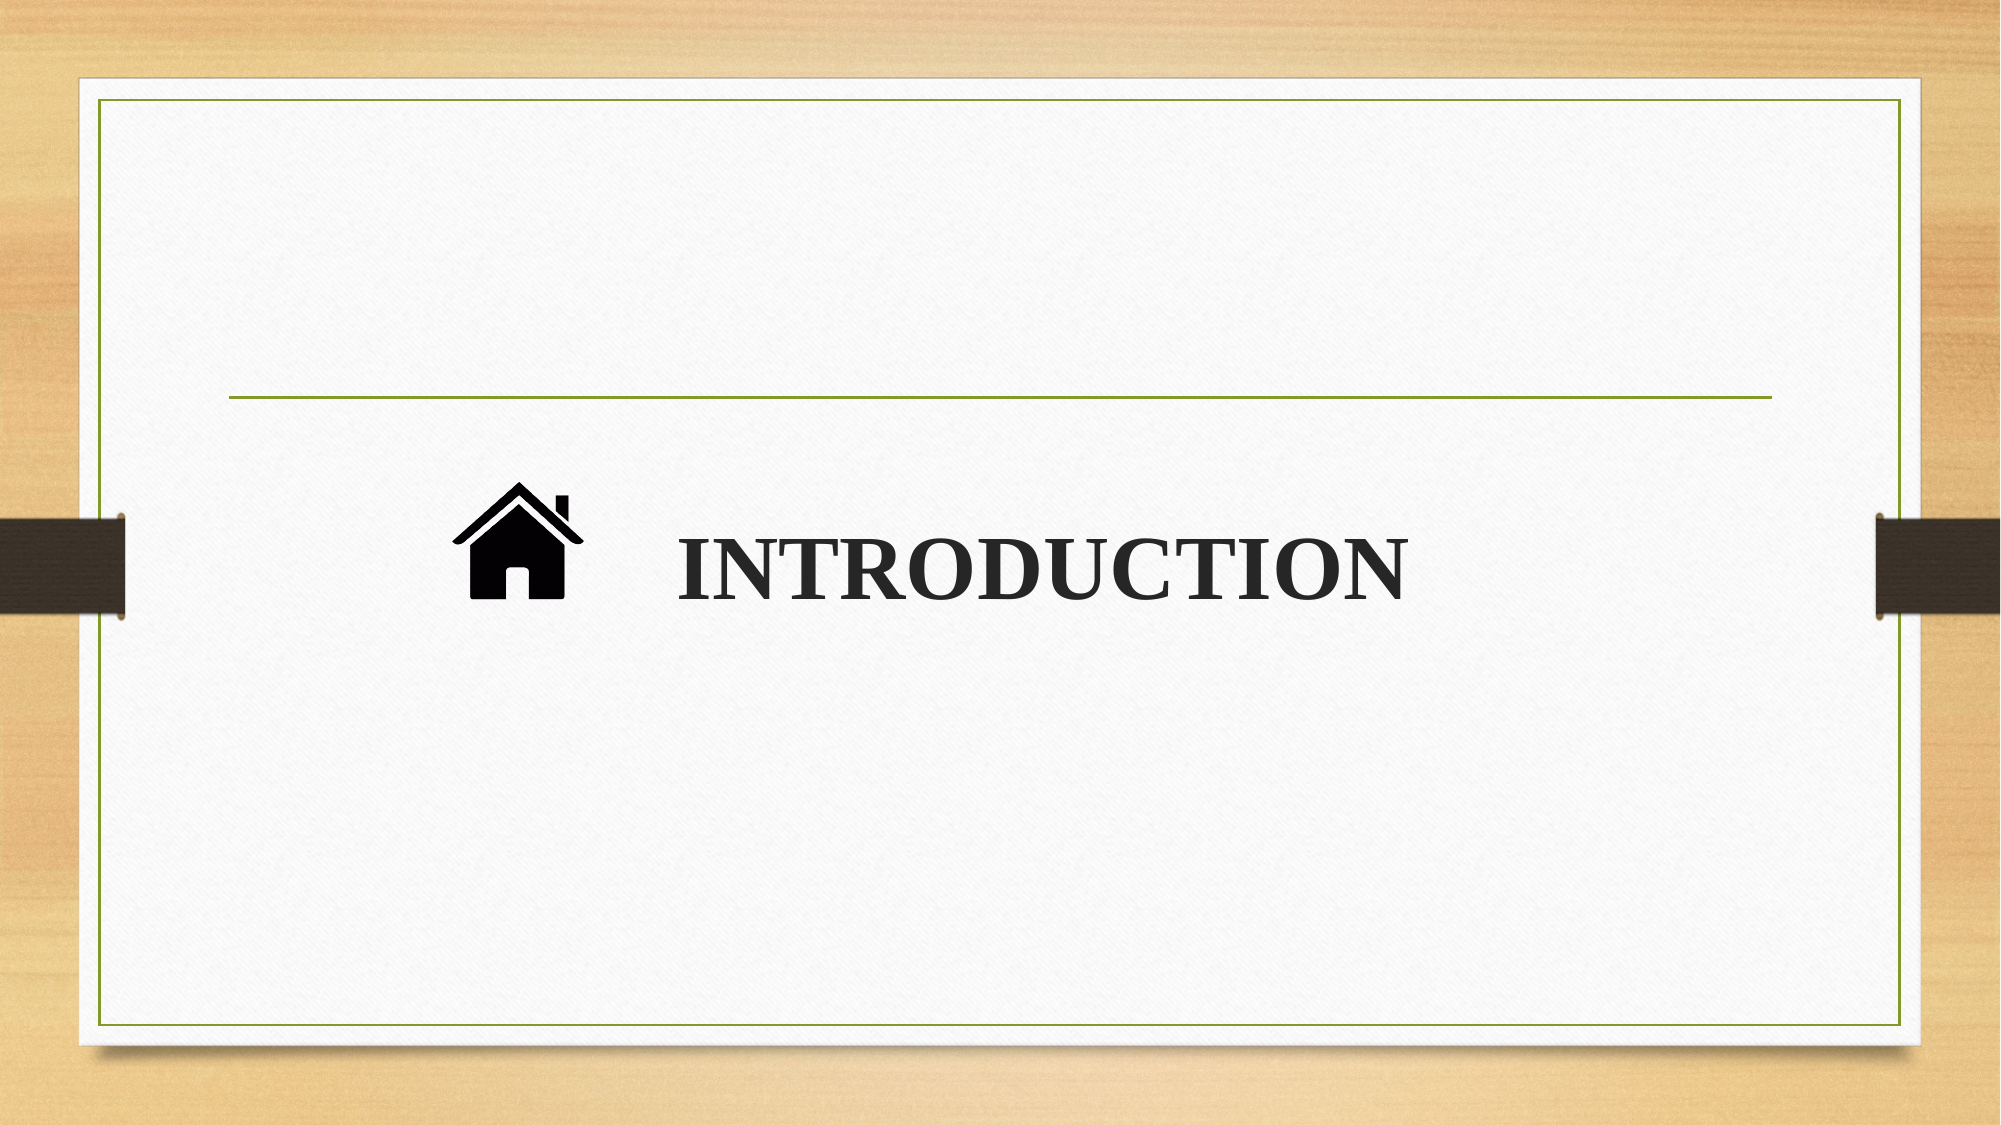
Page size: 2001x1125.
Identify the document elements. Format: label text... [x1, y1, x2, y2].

picture [0, 0, 2001, 1125]
title INTRODUCTION [192, 453, 1918, 672]
